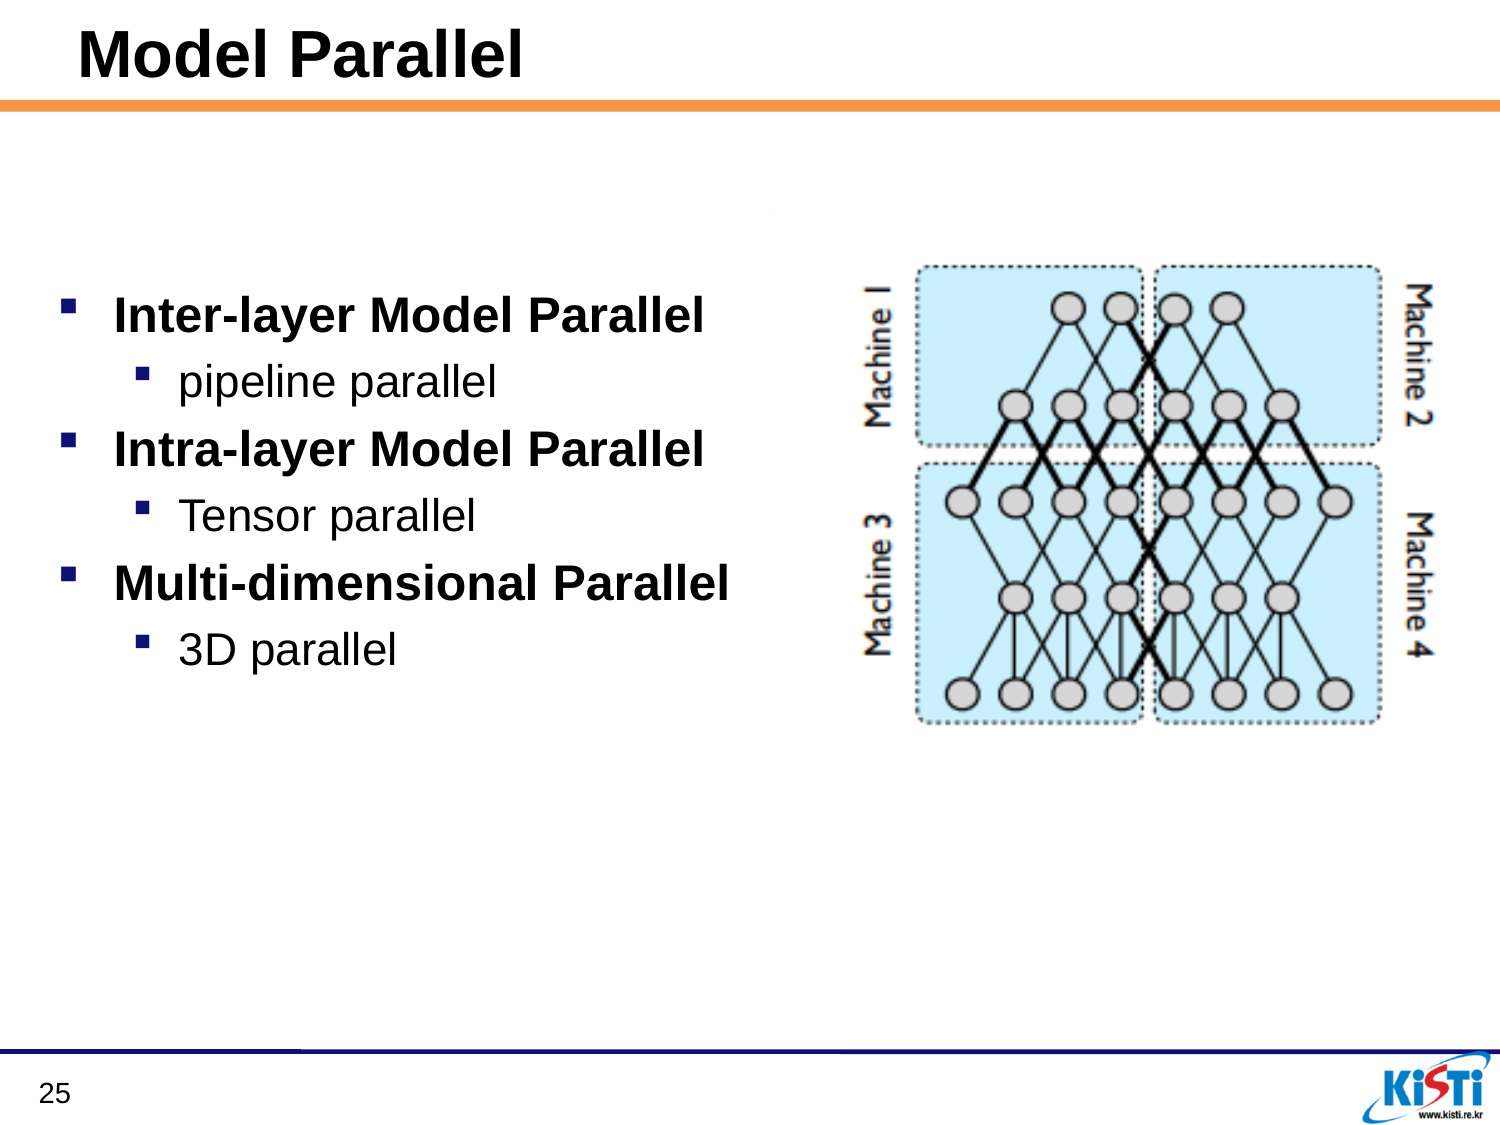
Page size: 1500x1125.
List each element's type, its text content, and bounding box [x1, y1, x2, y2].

picture [768, 213, 1500, 764]
picture [1354, 1051, 1499, 1125]
list Inter-layer Model Parallel pipeline parallel Intra-layer Model Parallel Tensor parallel Multi-dimensional Parallel 3D parallel [42, 275, 819, 883]
slide_number 25 [23, 1066, 374, 1106]
title Model Parallel [62, 4, 1440, 98]
